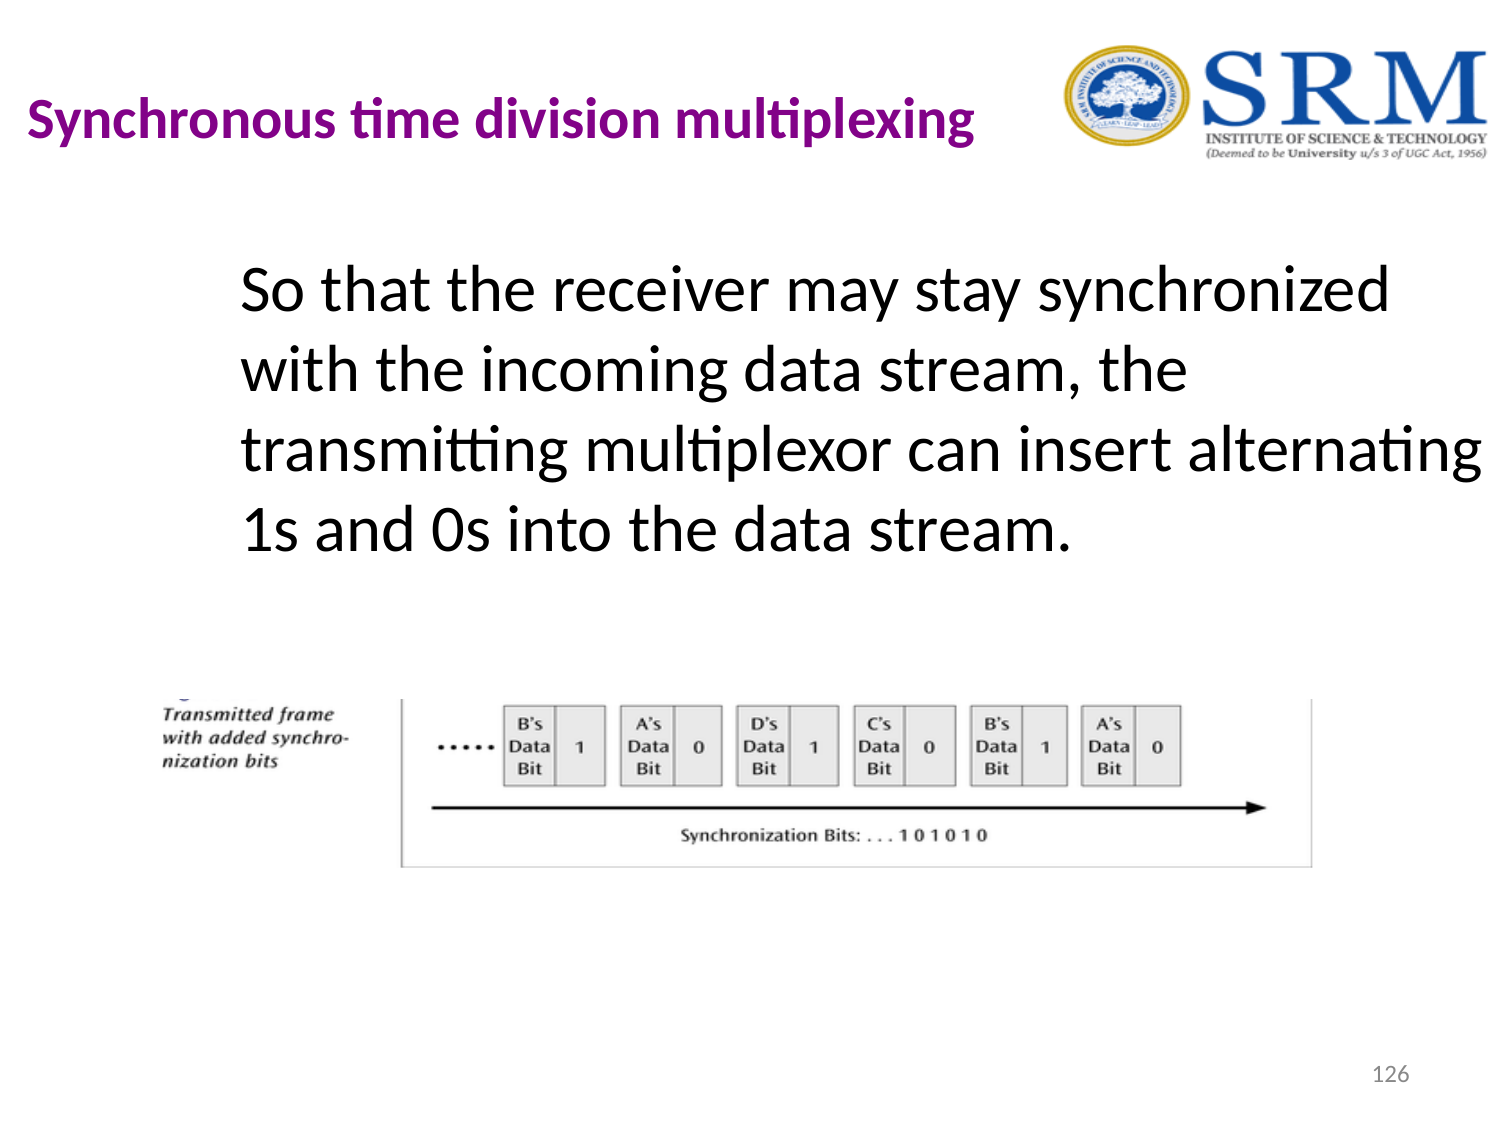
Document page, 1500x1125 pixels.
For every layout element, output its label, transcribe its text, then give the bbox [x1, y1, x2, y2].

slide_number ‹#› [1316, 1042, 1425, 1103]
picture [162, 699, 1313, 1125]
picture [1059, 24, 1500, 176]
text_box [74, 249, 1438, 727]
text_box So that the receiver may stay synchronized with the incoming data stream, the transmitting multiplexor can insert alternating 1s and 0s into the data stream. [224, 237, 1500, 573]
text_box Synchronous time division multiplexing [12, 64, 1054, 160]
